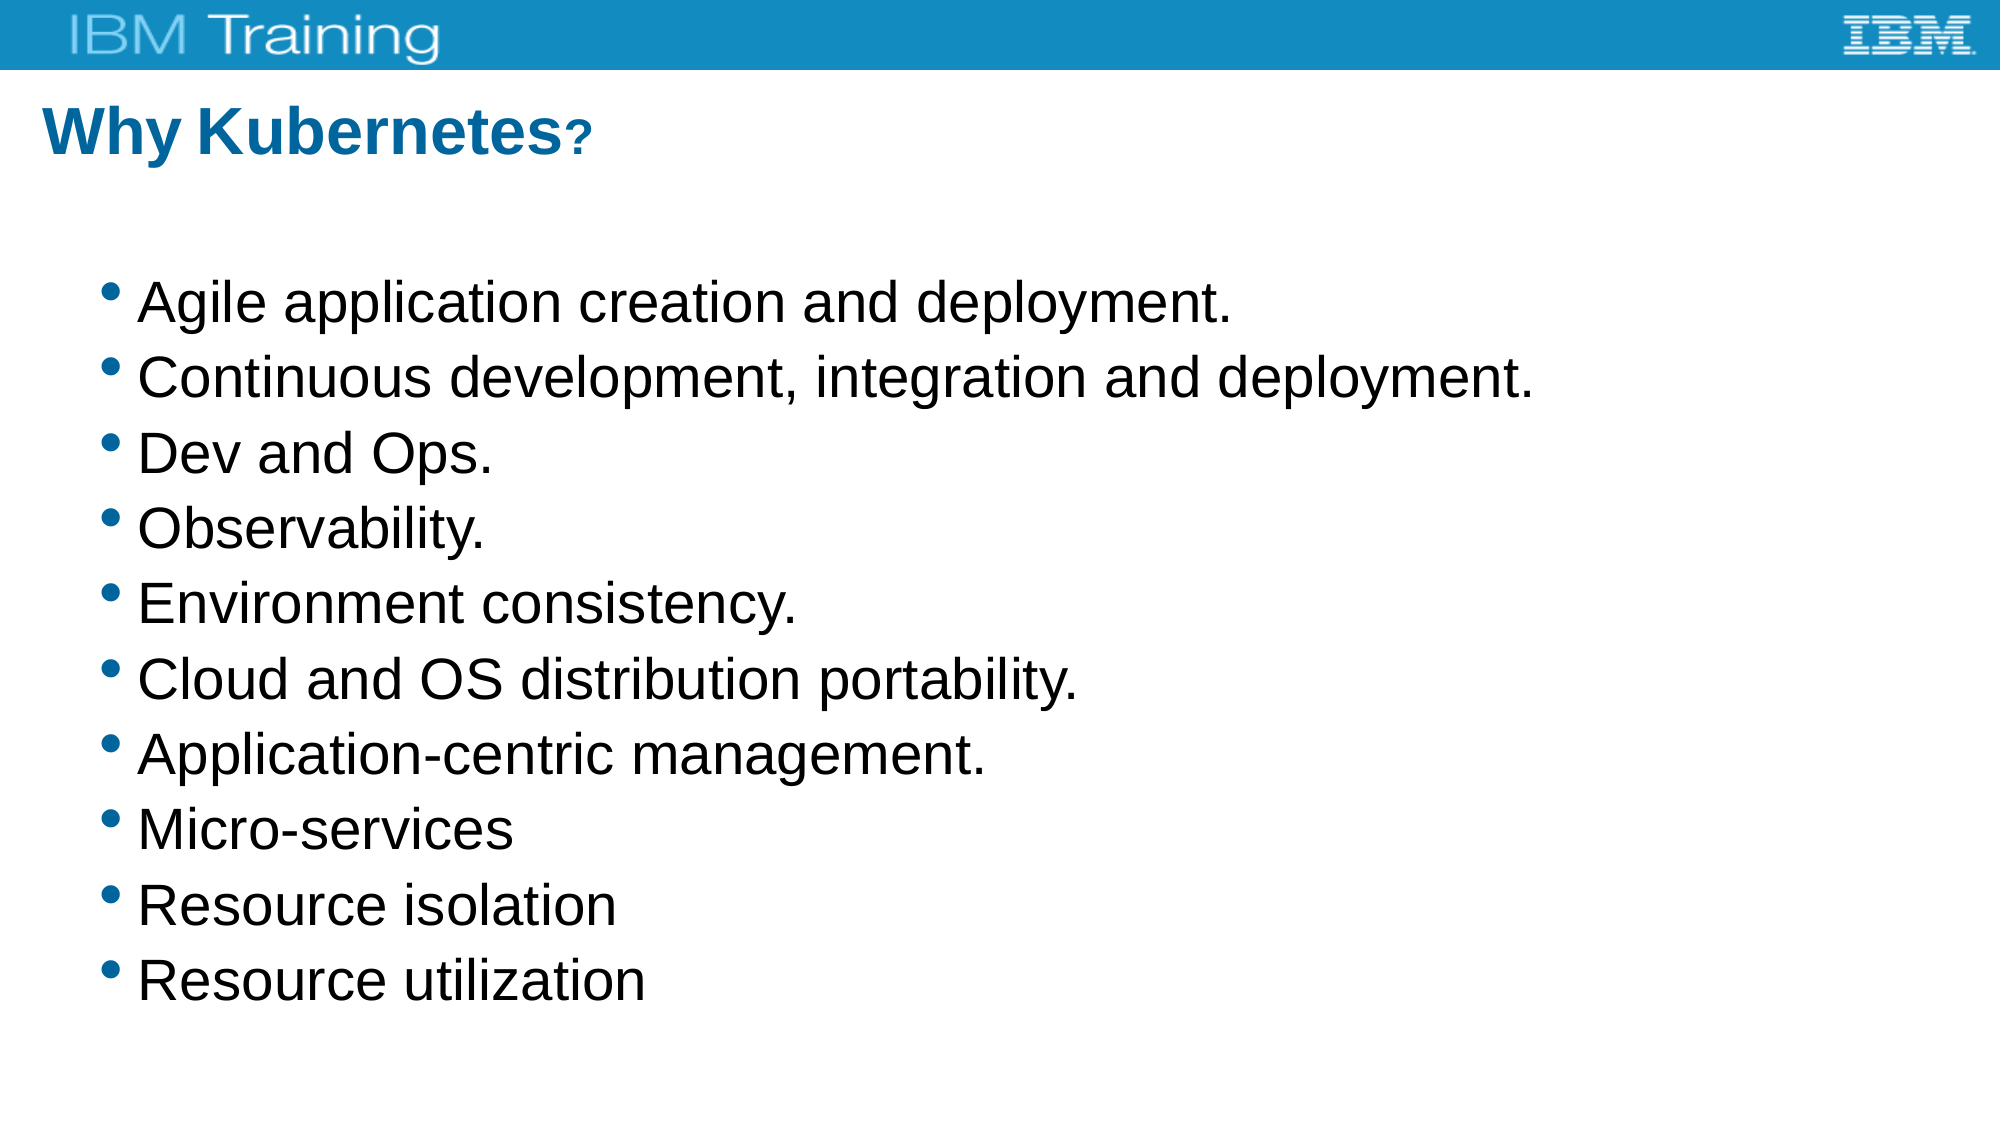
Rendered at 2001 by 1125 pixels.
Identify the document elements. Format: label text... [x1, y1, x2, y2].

list Agile application creation and deployment. Continuous development, integration and deployment. Dev and Ops. Observability. Environment consistency. Cloud and OS distribution portability. Application-centric management. Micro-services Resource isolation Resource utilization [84, 269, 1810, 1047]
title Why Kubernetes? [27, 76, 1753, 190]
picture [0, 0, 2000, 70]
